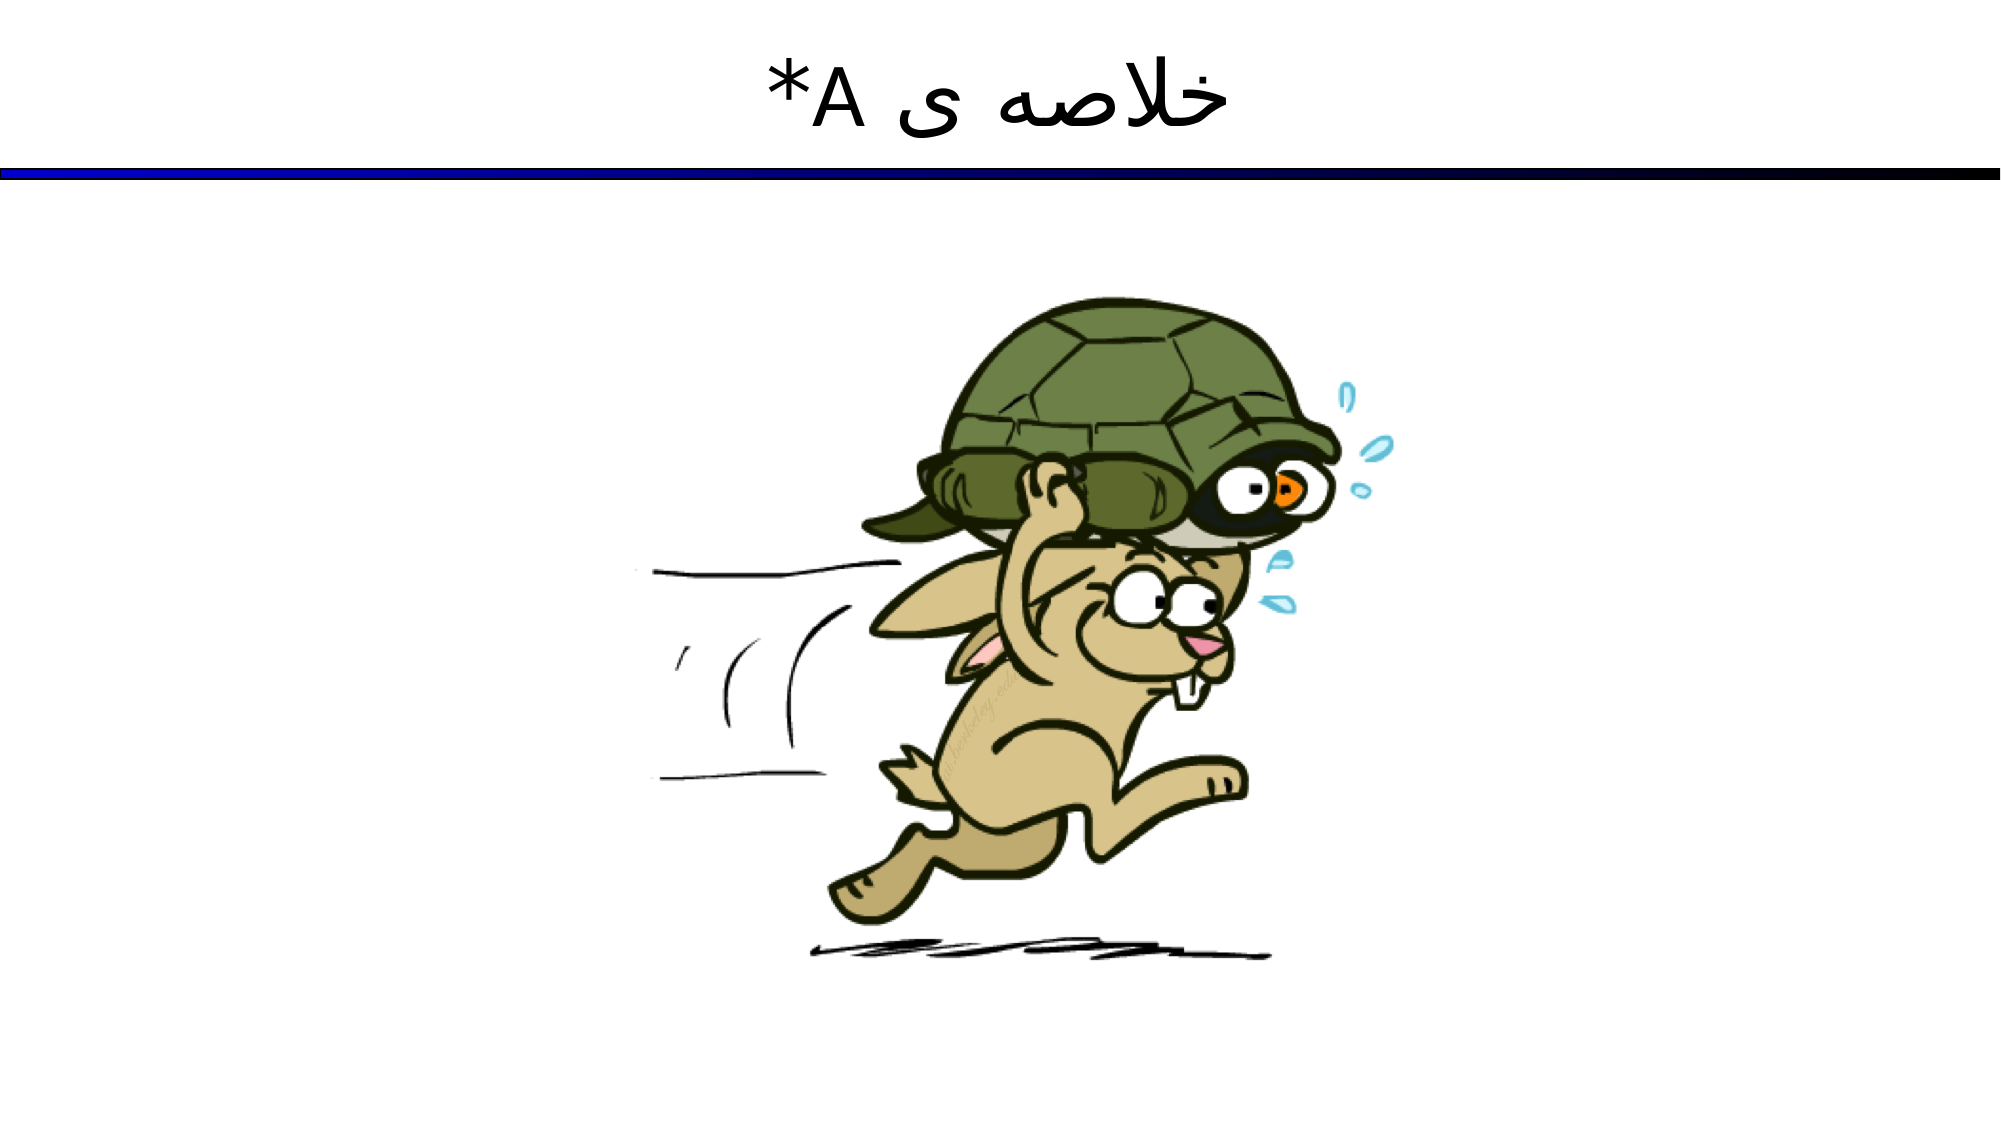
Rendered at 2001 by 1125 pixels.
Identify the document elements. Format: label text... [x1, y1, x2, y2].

title خلاصه ی A* [0, 0, 2000, 184]
picture [613, 254, 1412, 1000]
